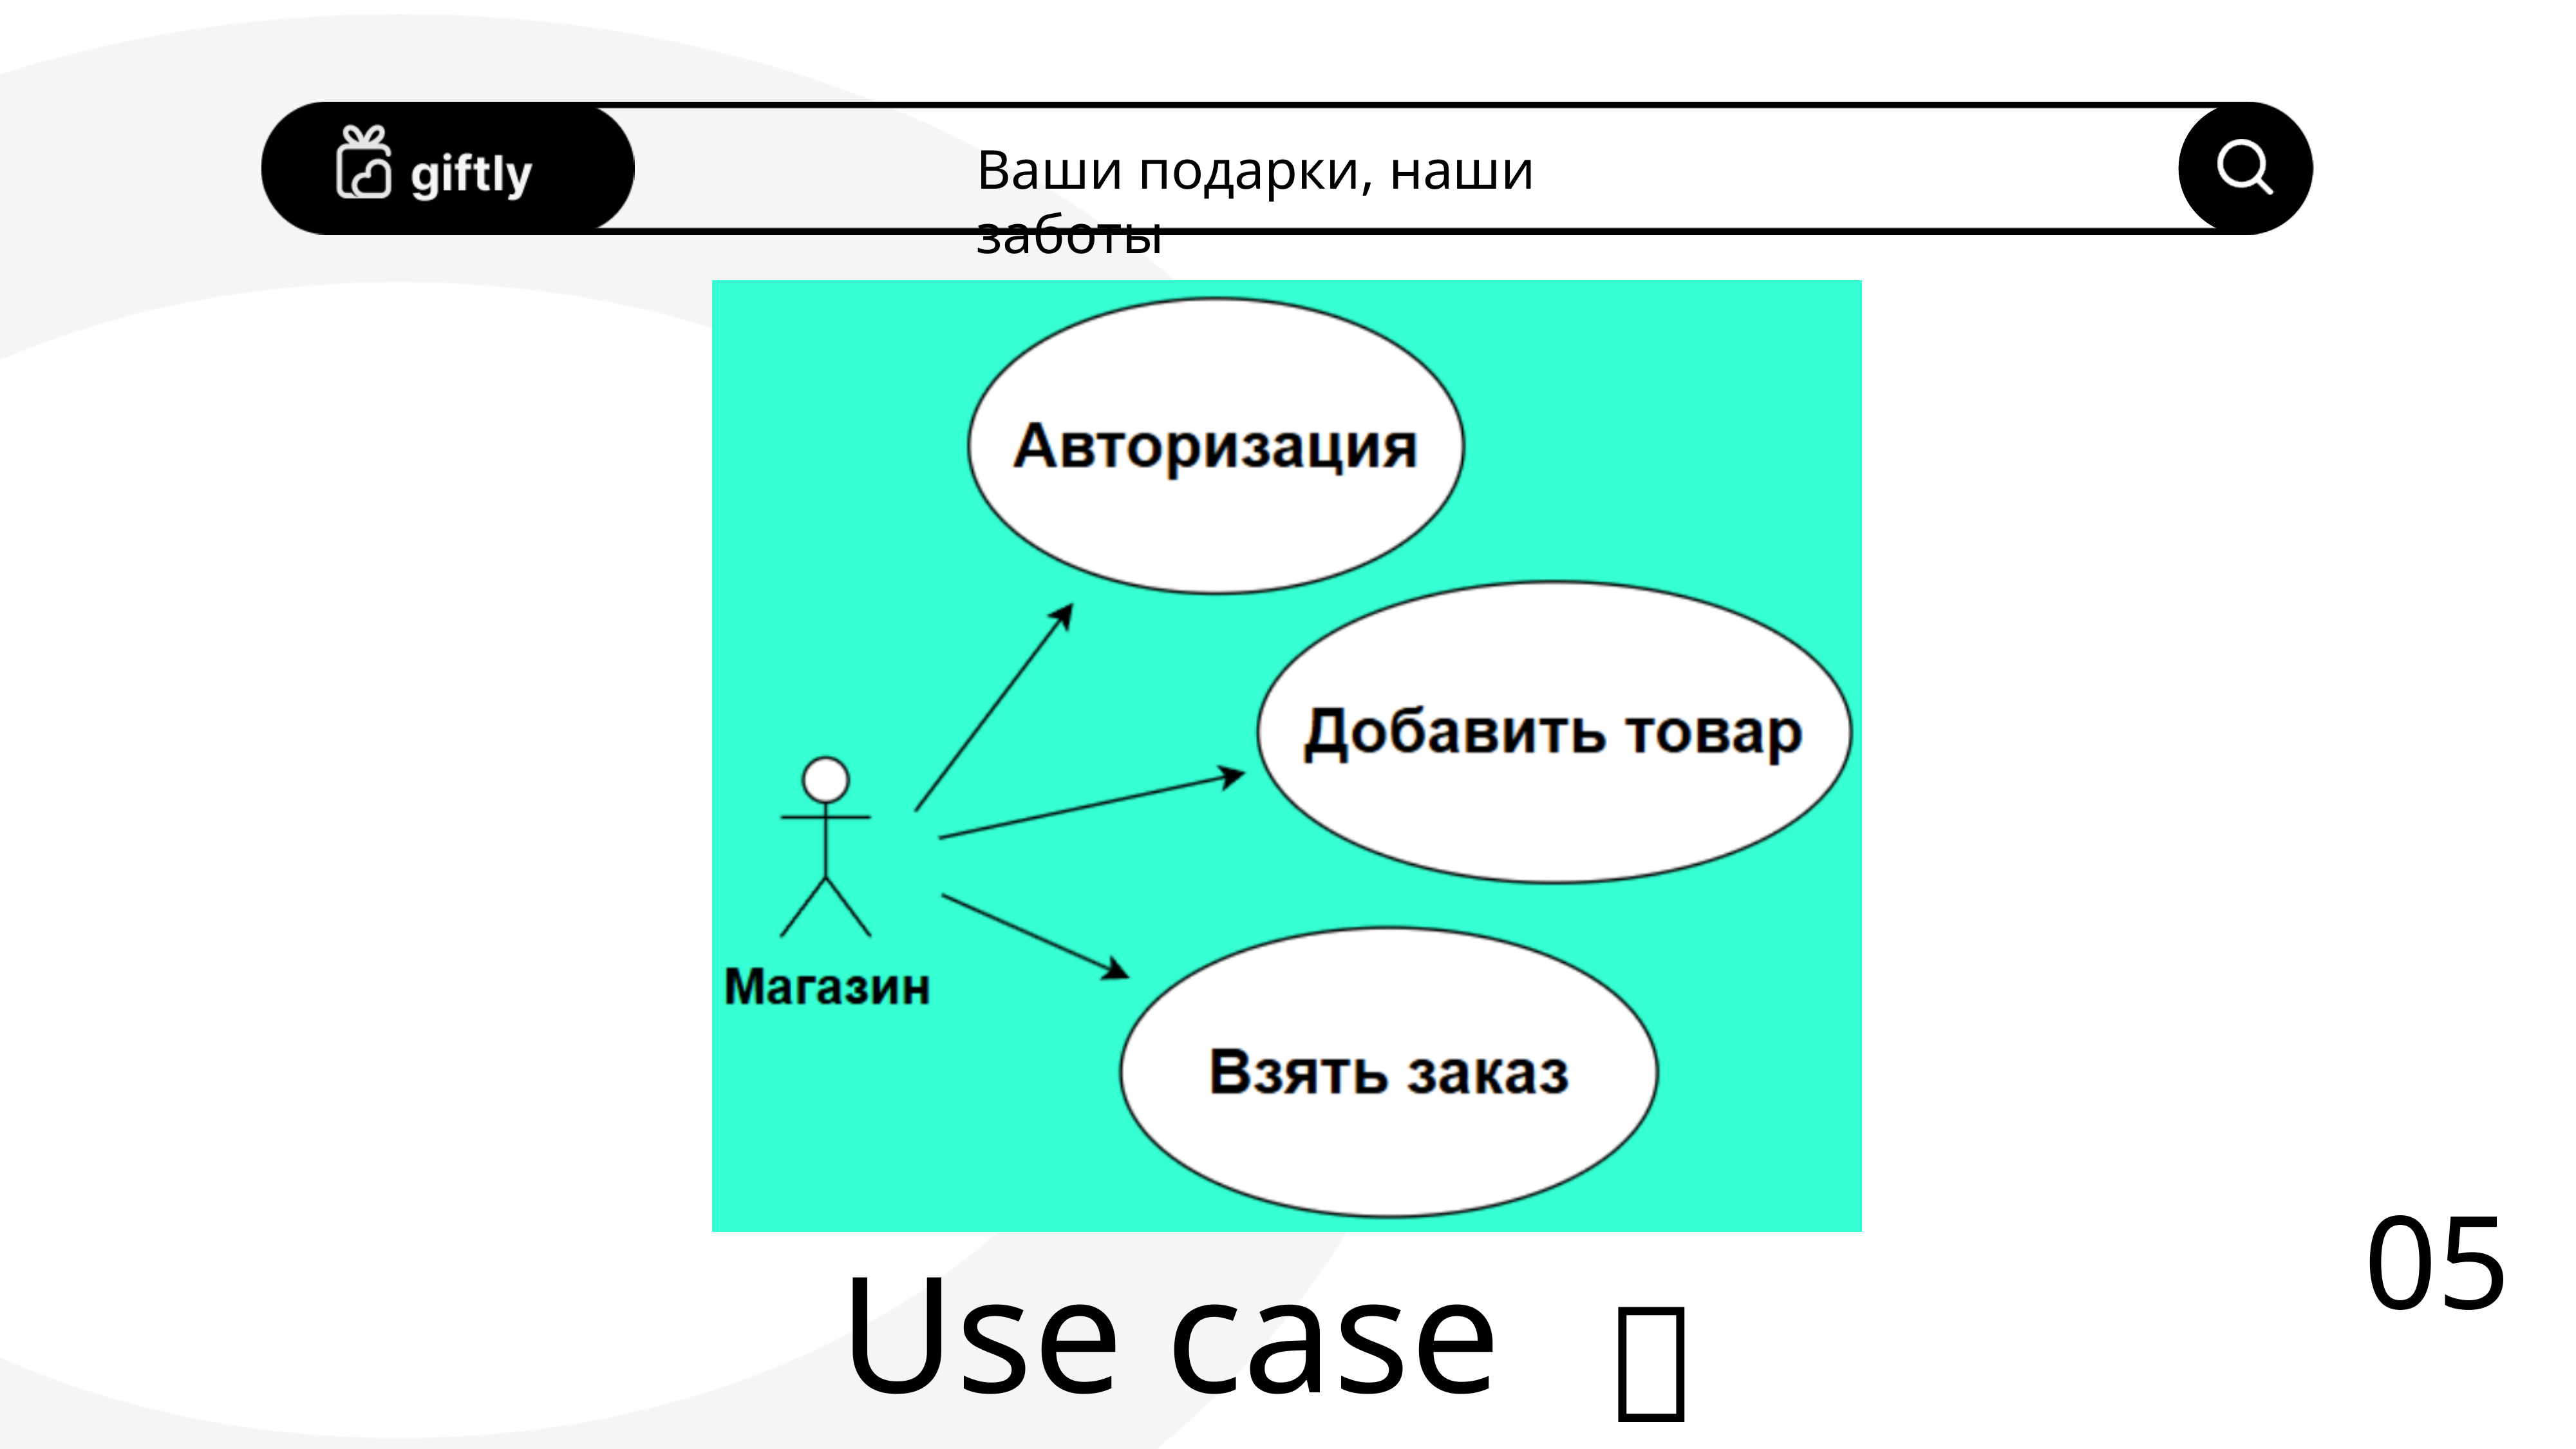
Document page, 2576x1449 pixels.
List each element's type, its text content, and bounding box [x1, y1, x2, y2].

text_box Use case [1458, 1232, 1552, 1449]
text_box 05 [2364, 1254, 2576, 1409]
text_box 🛒 [1544, 1261, 1759, 1449]
picture [0, 14, 2314, 1449]
